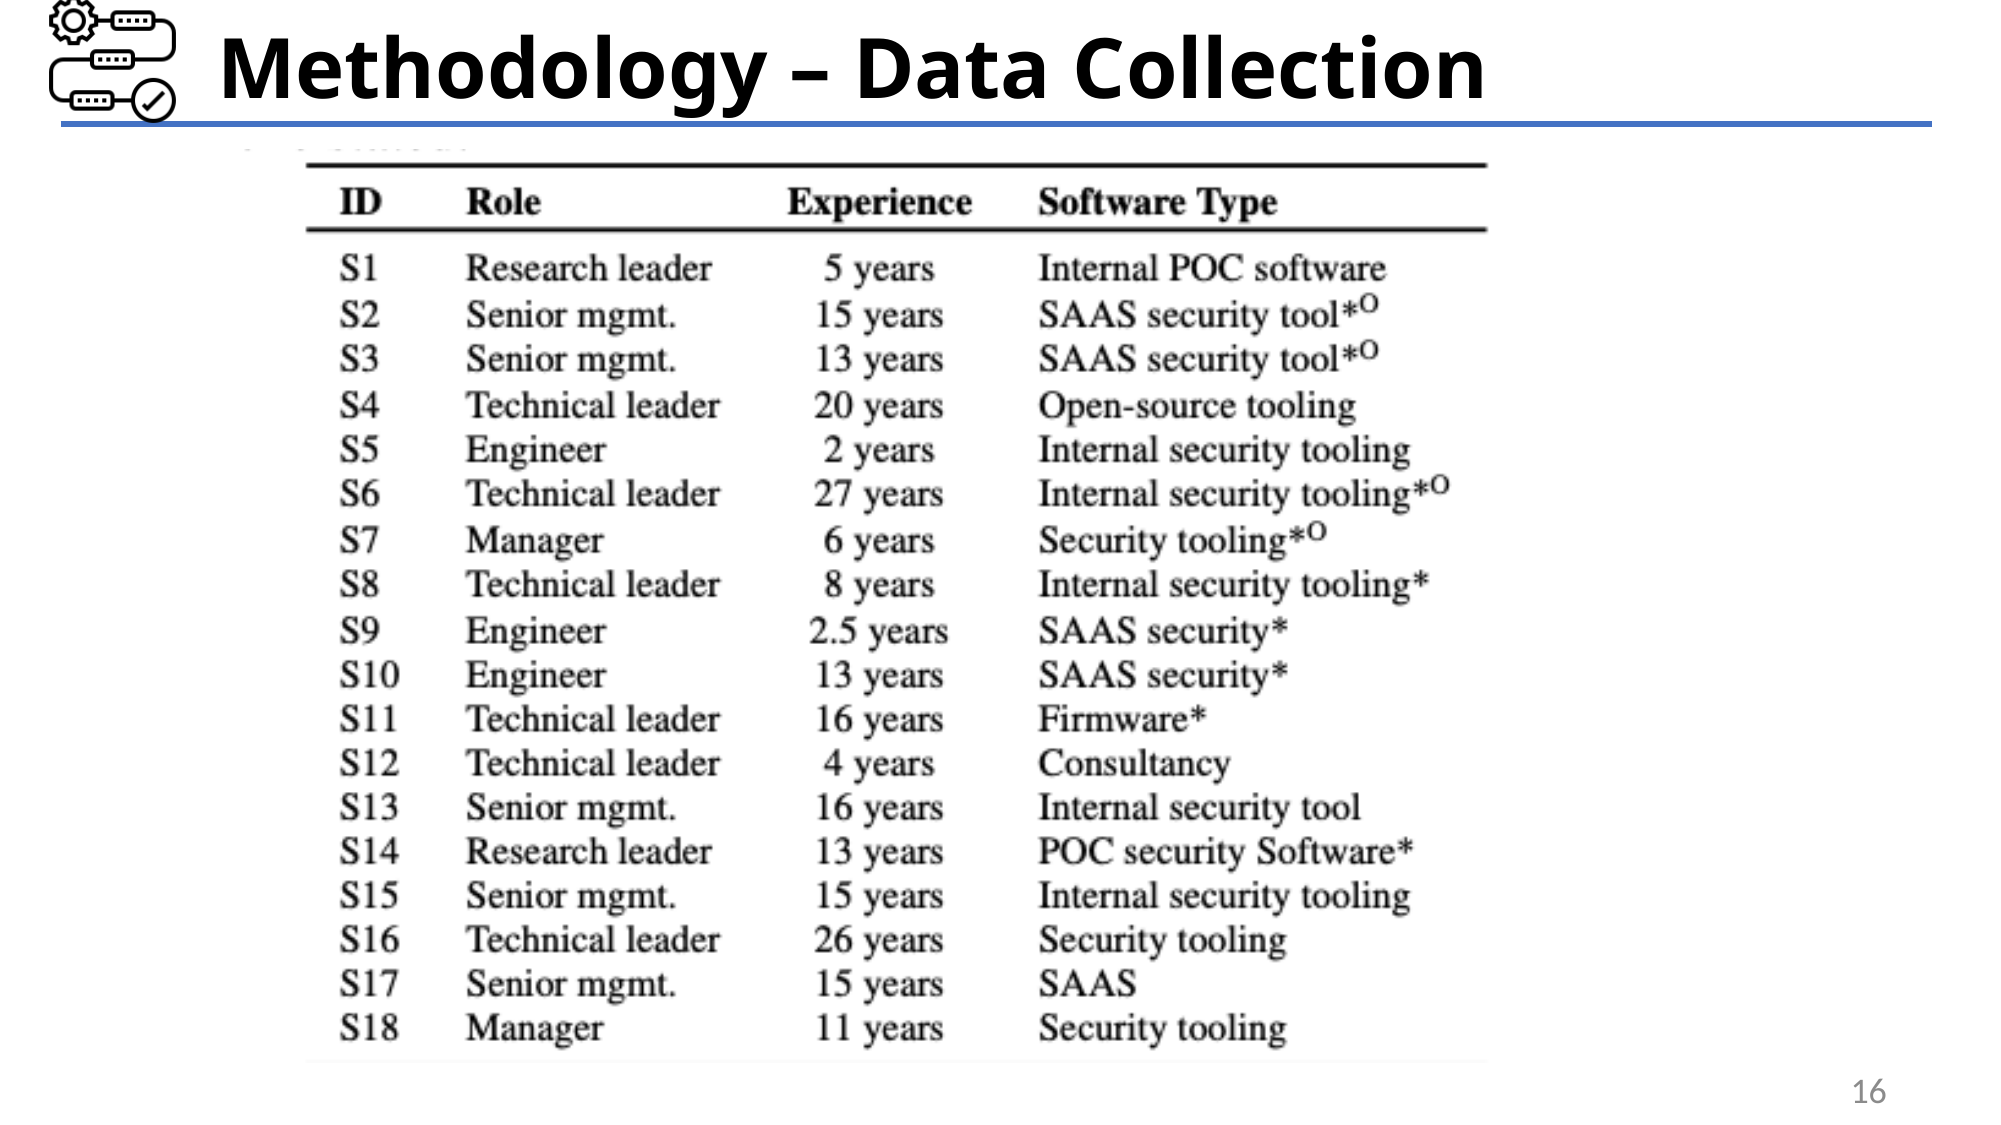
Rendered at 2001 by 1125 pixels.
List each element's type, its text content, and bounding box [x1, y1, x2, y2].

title Methodology – Data Collection [178, 19, 1937, 125]
picture [47, 0, 178, 125]
slide_number 16 [1828, 1059, 1909, 1120]
picture [226, 149, 1518, 1063]
